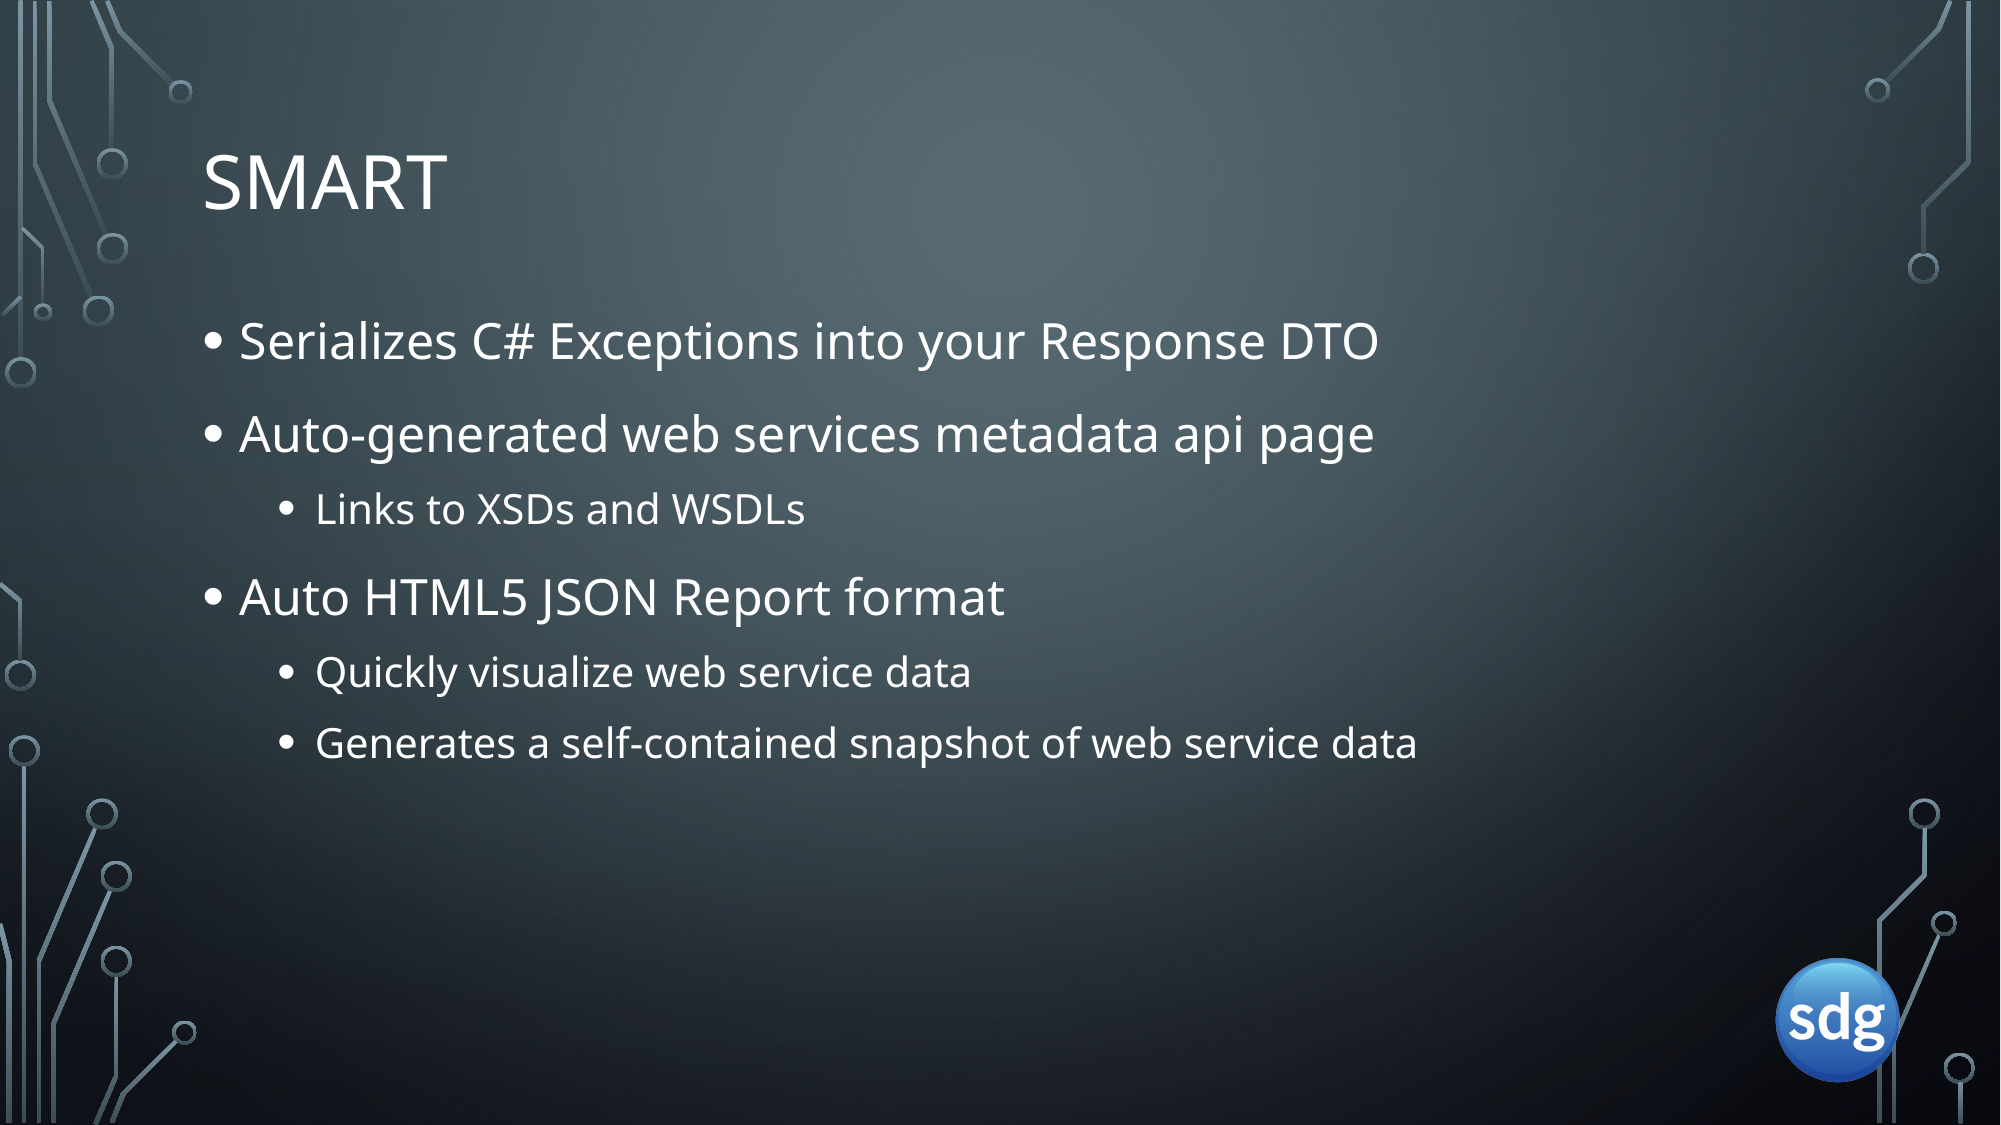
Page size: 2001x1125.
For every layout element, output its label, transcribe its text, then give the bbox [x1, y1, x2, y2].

list Serializes C# Exceptions into your Response DTO Auto-generated web services metadata api page Links to XSDs and WSDLs Auto HTML5 JSON Report format Quickly visualize web service data Generates a self-contained snapshot of web service data [187, 290, 1813, 950]
title Smart [187, 101, 1813, 269]
picture [1768, 951, 1908, 1090]
